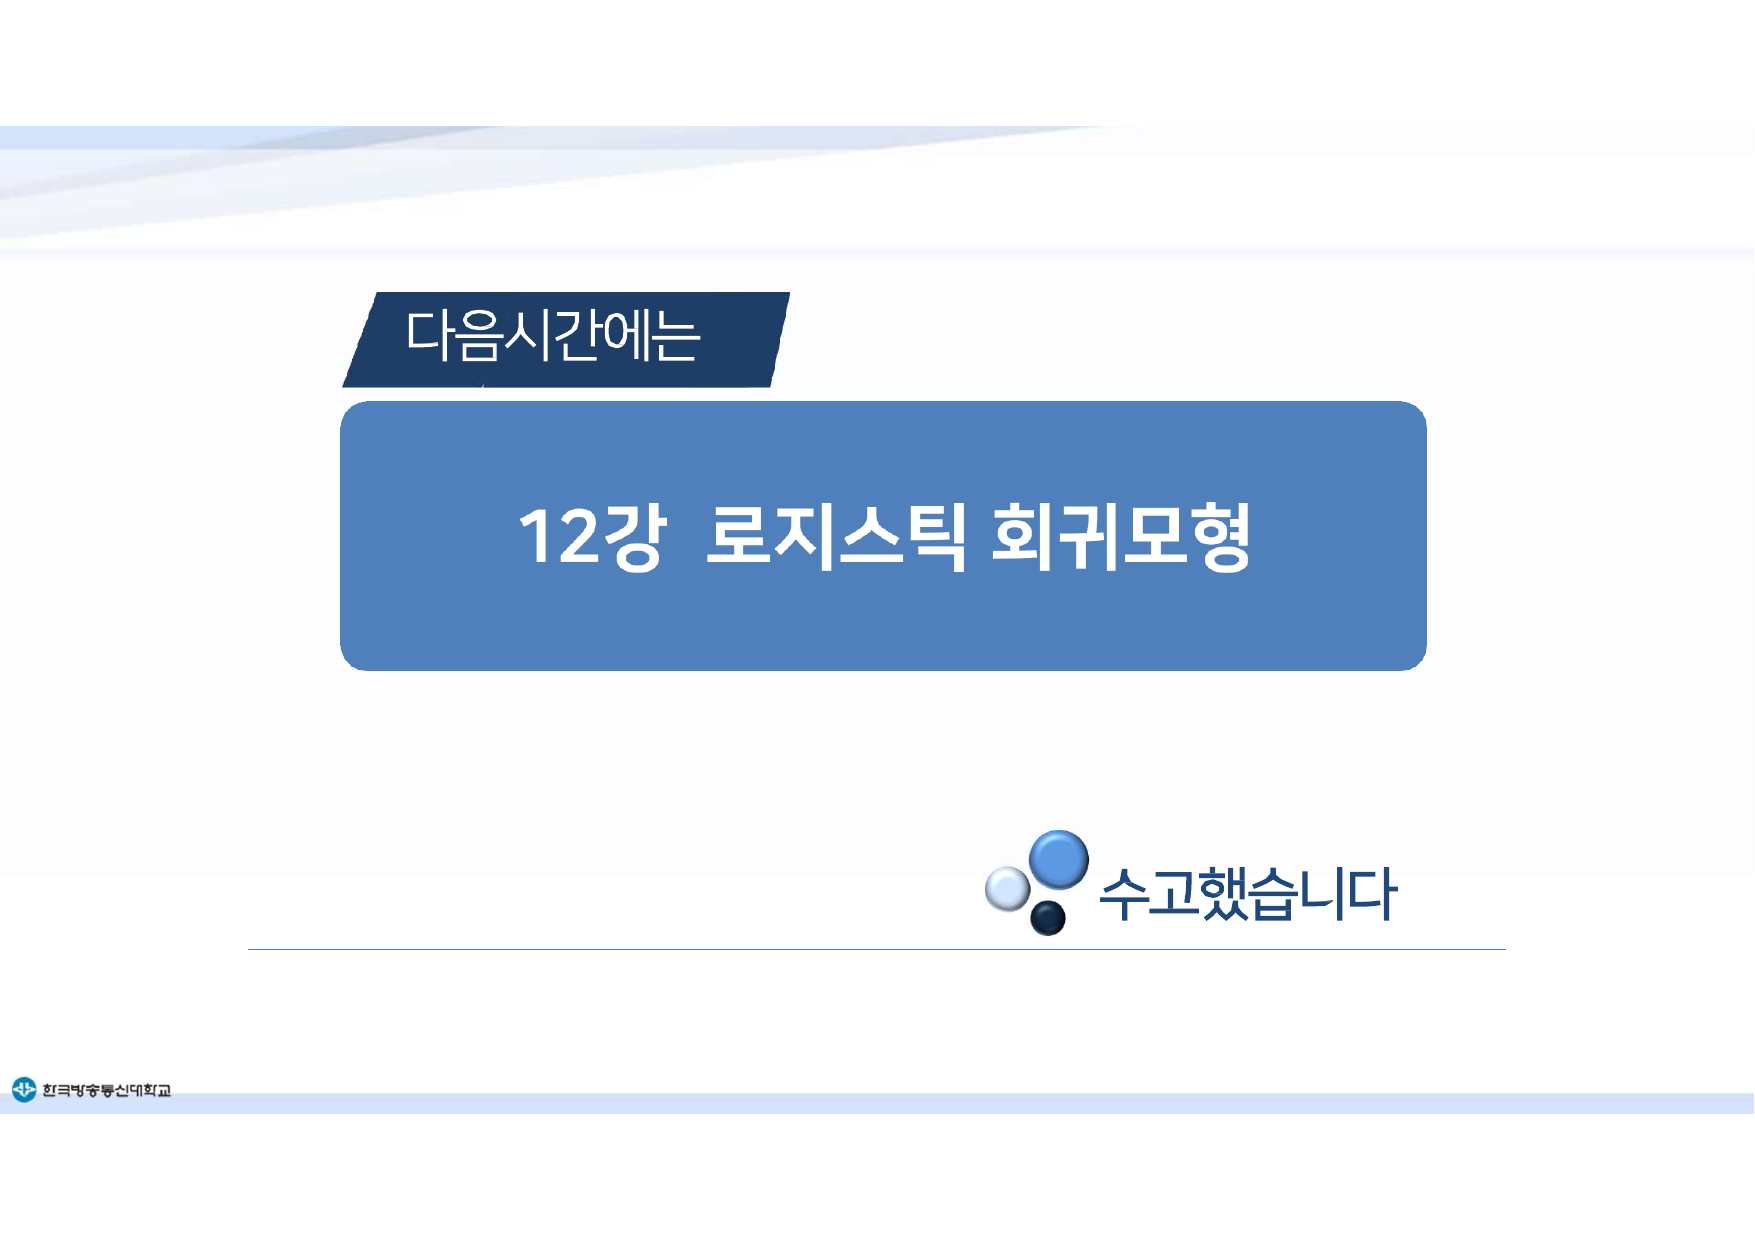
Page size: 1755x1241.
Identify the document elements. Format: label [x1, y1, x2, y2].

text_box [1203, 867, 1249, 921]
text_box [1302, 871, 1333, 907]
text_box [1252, 867, 1295, 889]
text_box [1337, 867, 1343, 921]
text_box [1255, 899, 1291, 921]
text_box [1248, 891, 1298, 897]
text_box [1383, 867, 1398, 921]
text_box [1149, 888, 1199, 914]
text_box [1199, 866, 1225, 898]
text_box [1155, 872, 1192, 904]
text_box [1100, 897, 1150, 921]
text_box [1350, 871, 1381, 907]
text_box [1103, 868, 1146, 893]
text_box [340, 292, 790, 389]
picture [0, 126, 1754, 1114]
